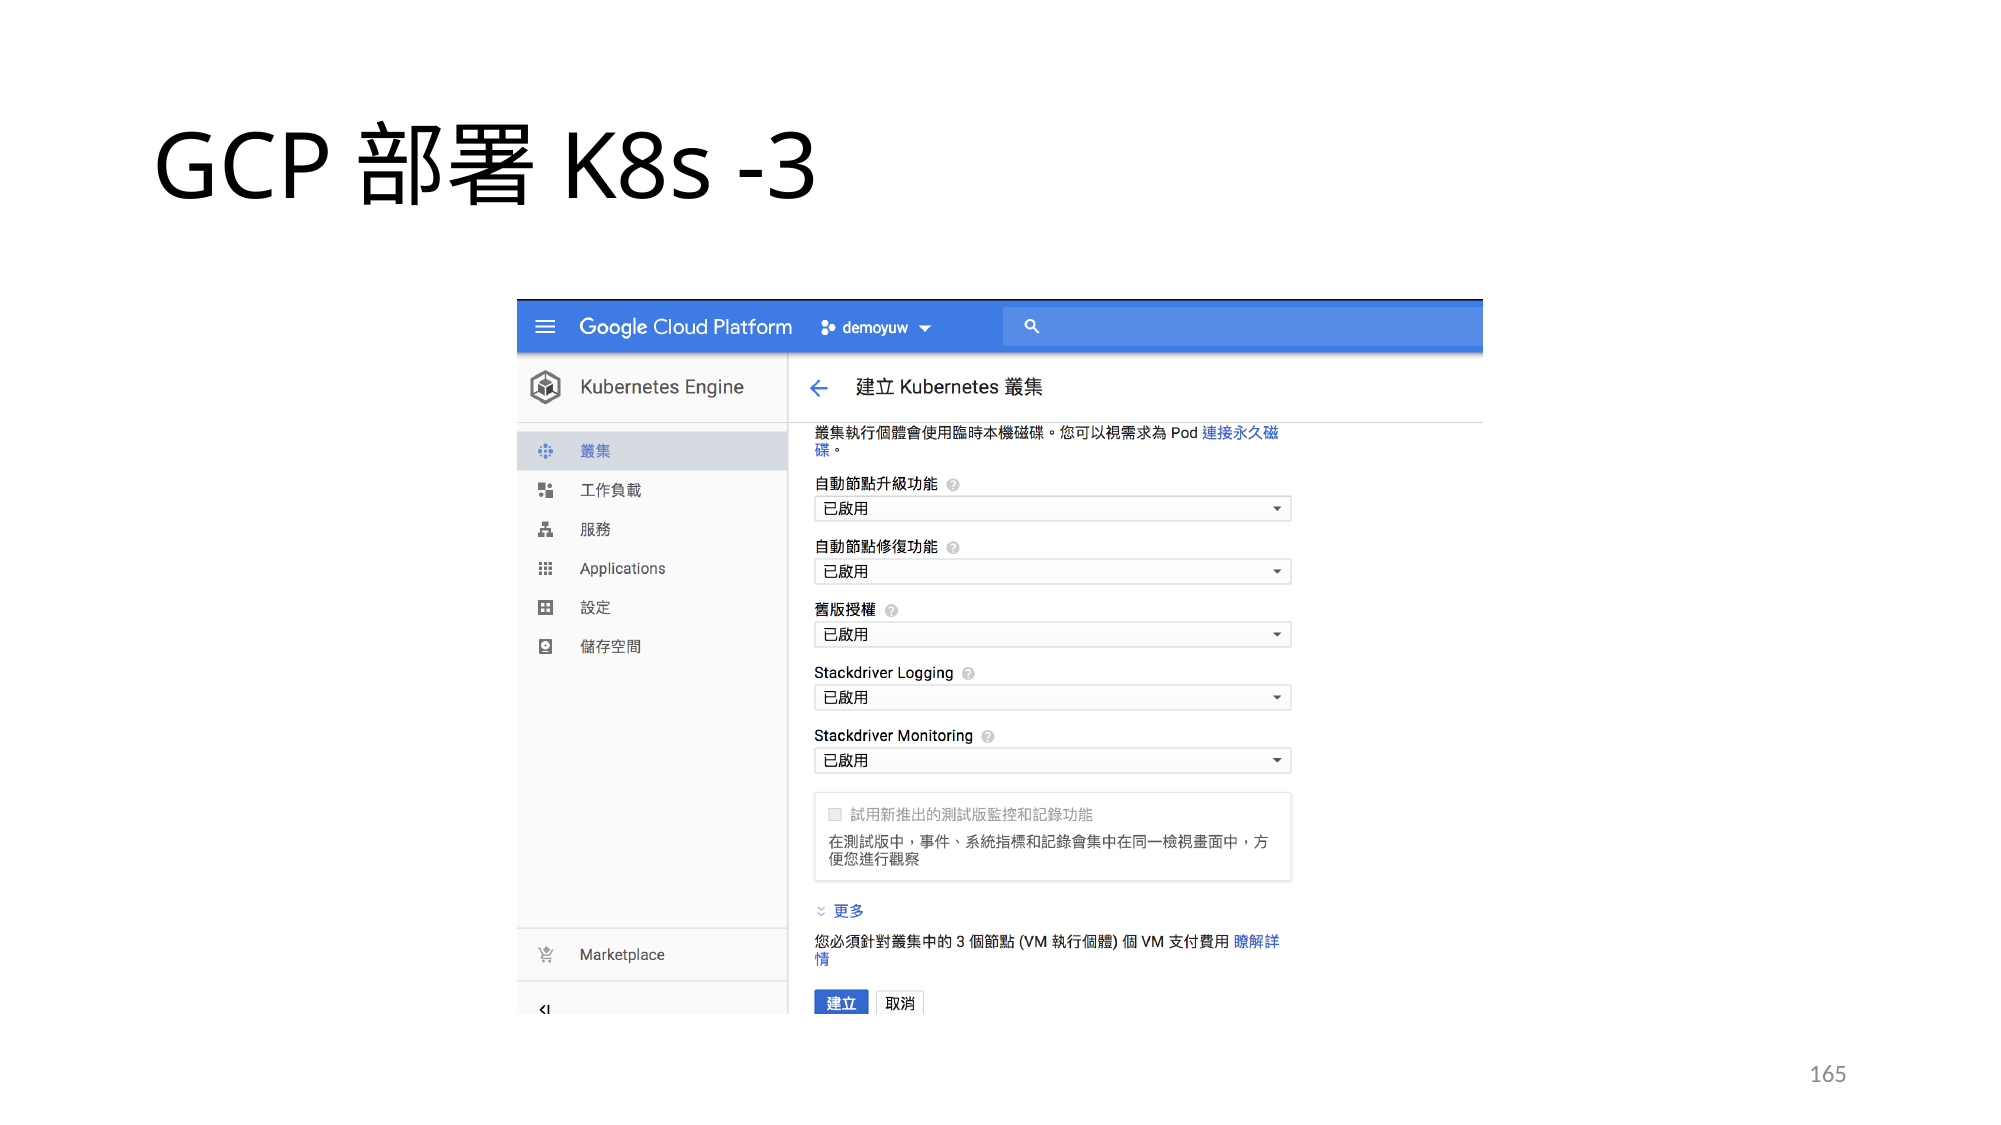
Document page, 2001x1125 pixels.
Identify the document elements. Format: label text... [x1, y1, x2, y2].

slide_number 165 [1412, 1042, 1863, 1103]
title GCP部署K8s -3 [137, 59, 1863, 278]
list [517, 299, 1483, 1014]
